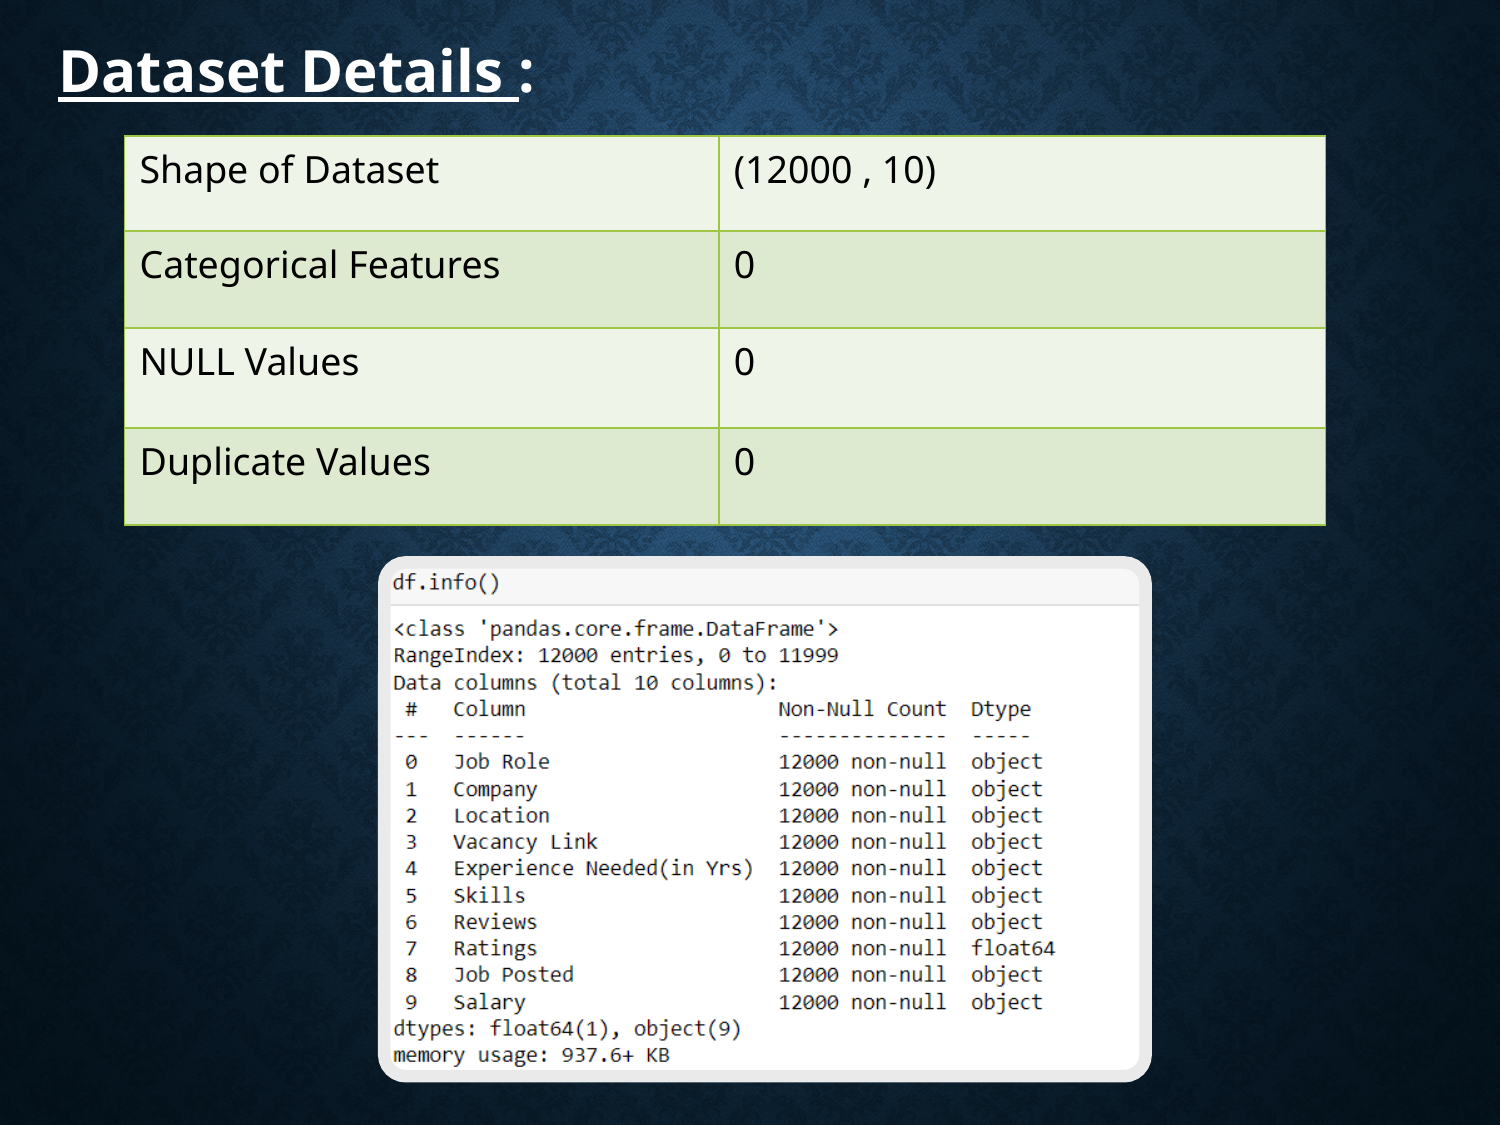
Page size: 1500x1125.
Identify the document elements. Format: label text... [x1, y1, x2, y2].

table_cell Duplicate Values [125, 429, 718, 524]
table_cell 0 [720, 329, 1325, 427]
picture [383, 561, 1147, 1077]
text_box Dataset Details : [43, 26, 1092, 112]
table_cell 0 [720, 429, 1325, 524]
table_header Shape of Dataset [125, 137, 718, 230]
table_header (12000 , 10) [720, 137, 1325, 230]
table_cell Categorical Features [125, 232, 718, 327]
table_cell NULL Values [125, 329, 718, 427]
table_cell 0 [720, 232, 1325, 327]
